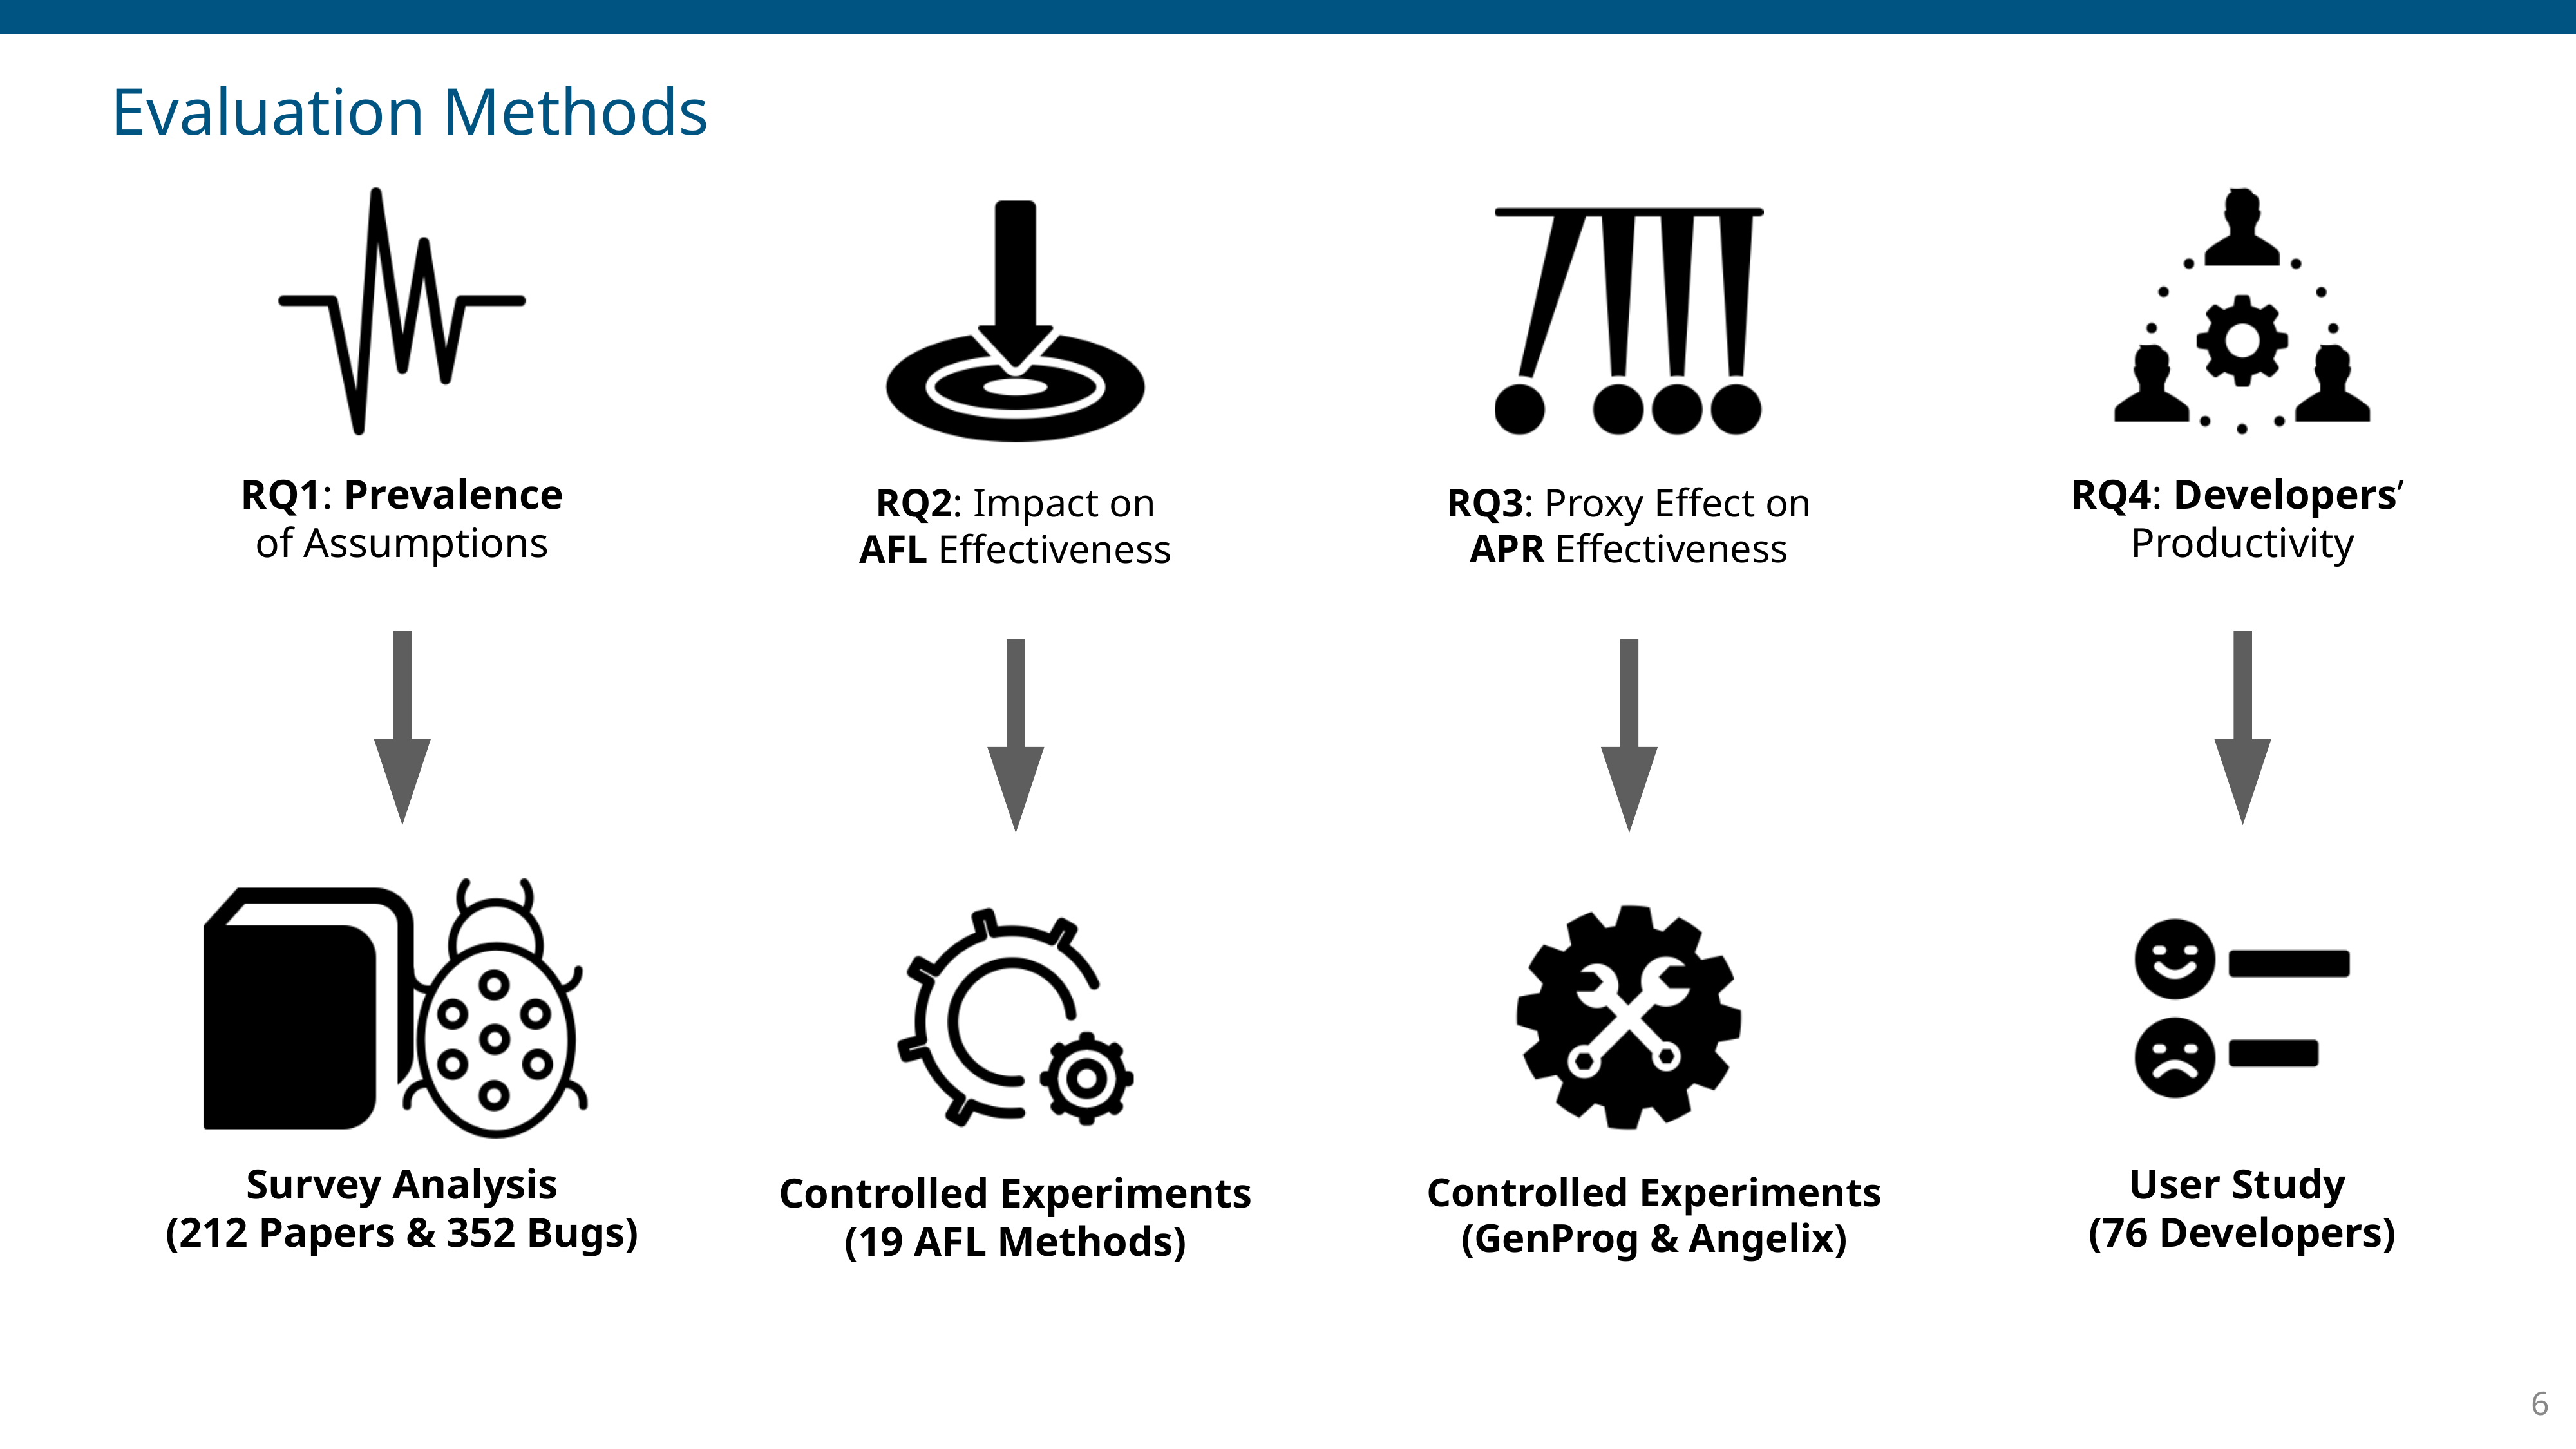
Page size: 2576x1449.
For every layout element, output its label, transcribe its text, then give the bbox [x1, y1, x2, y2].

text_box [212, 177, 592, 582]
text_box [2052, 630, 2433, 1272]
title Evaluation Methods [100, 48, 2188, 169]
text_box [1439, 187, 1819, 592]
slide_number 6 [2521, 1376, 2560, 1434]
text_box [758, 639, 1274, 1281]
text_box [1416, 639, 1893, 1281]
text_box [2052, 177, 2433, 582]
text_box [156, 630, 649, 1272]
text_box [848, 187, 1183, 592]
